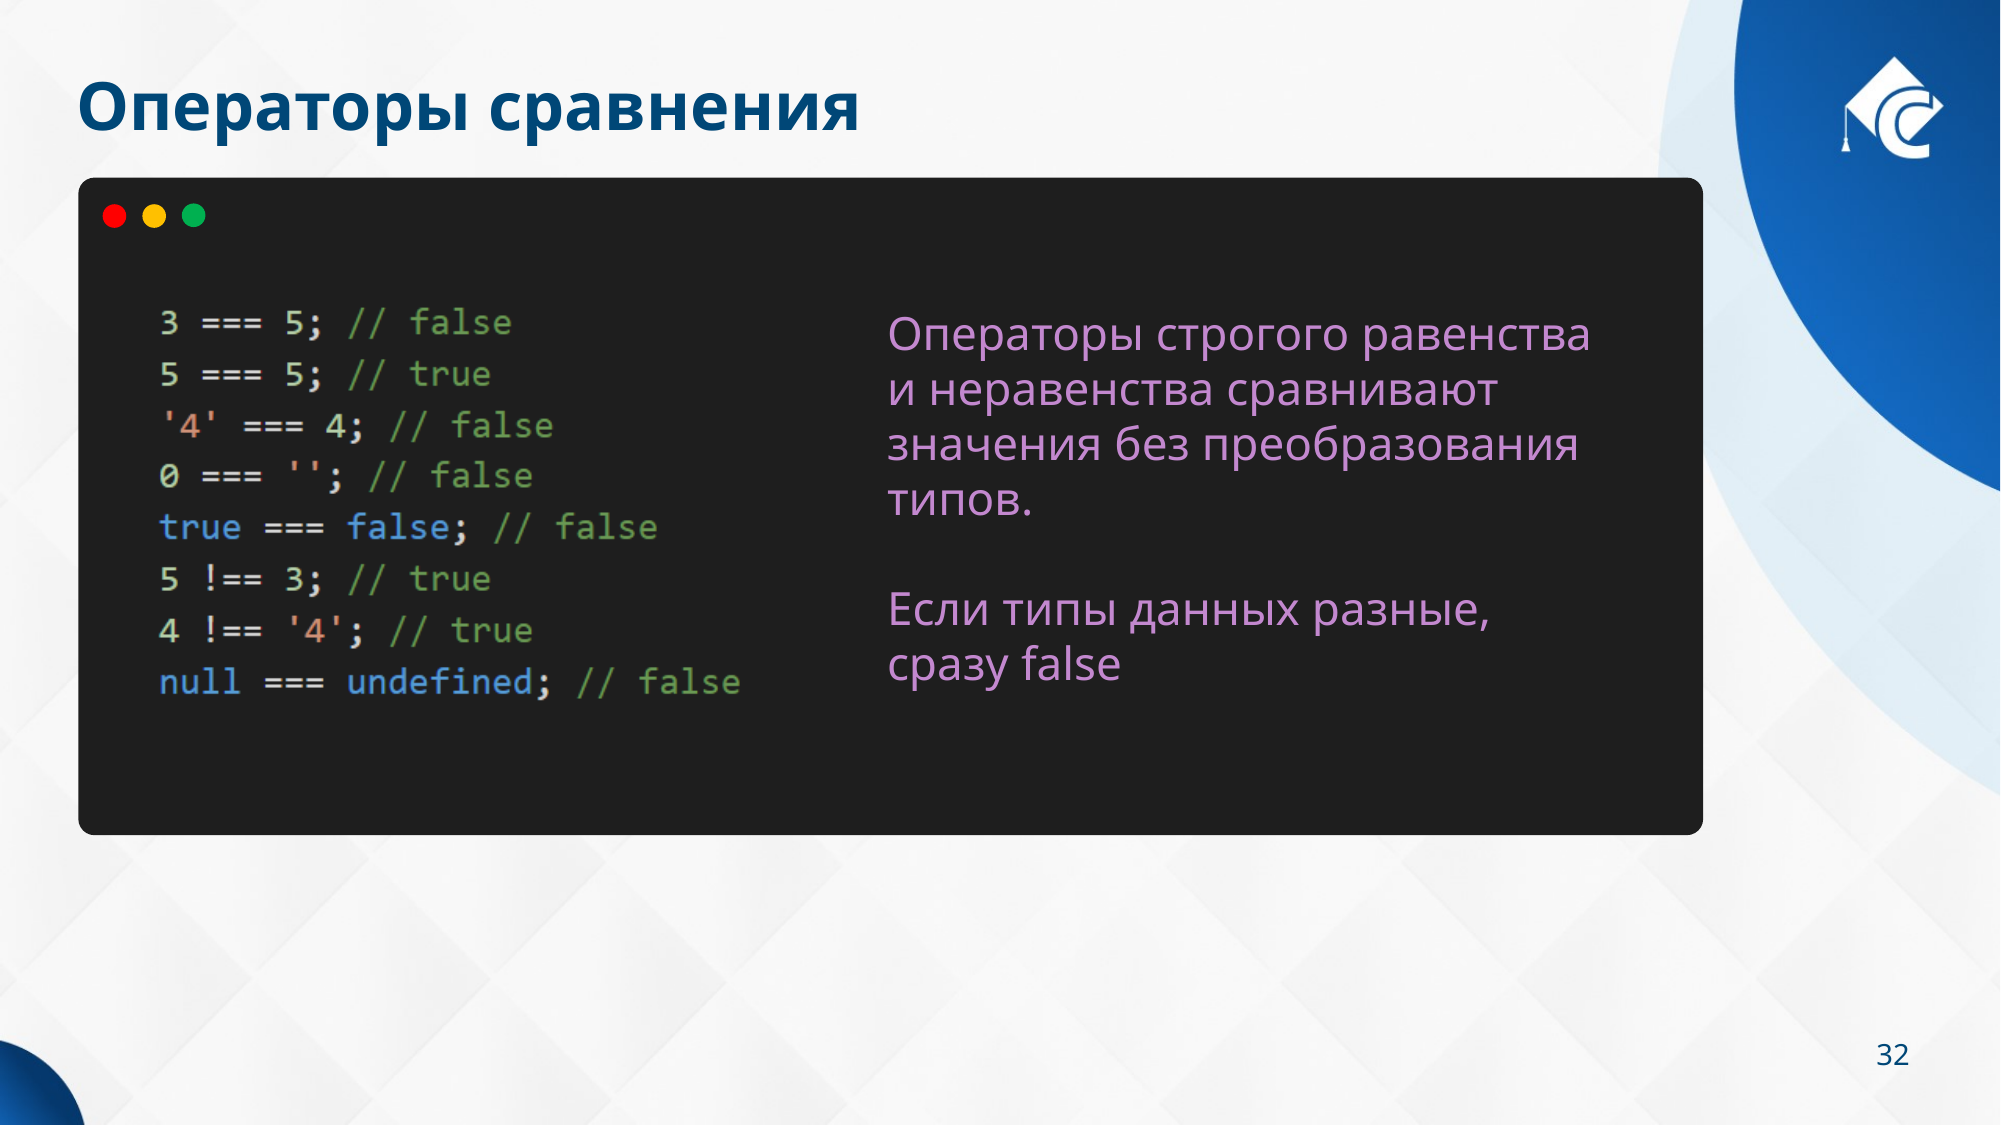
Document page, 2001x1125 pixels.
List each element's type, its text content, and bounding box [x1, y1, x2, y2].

text_box [101, 203, 128, 229]
text_box [141, 203, 168, 229]
text_box Операторы строгого равенства и неравенства сравнивают значения без преобразования типов. Если типы данных разные, сразу false [872, 297, 1621, 697]
slide_number 32 [1806, 1026, 1925, 1086]
picture [0, 0, 2001, 1125]
text_box [180, 202, 207, 229]
text_box [77, 176, 1705, 837]
title Операторы сравнения [61, 57, 1724, 160]
